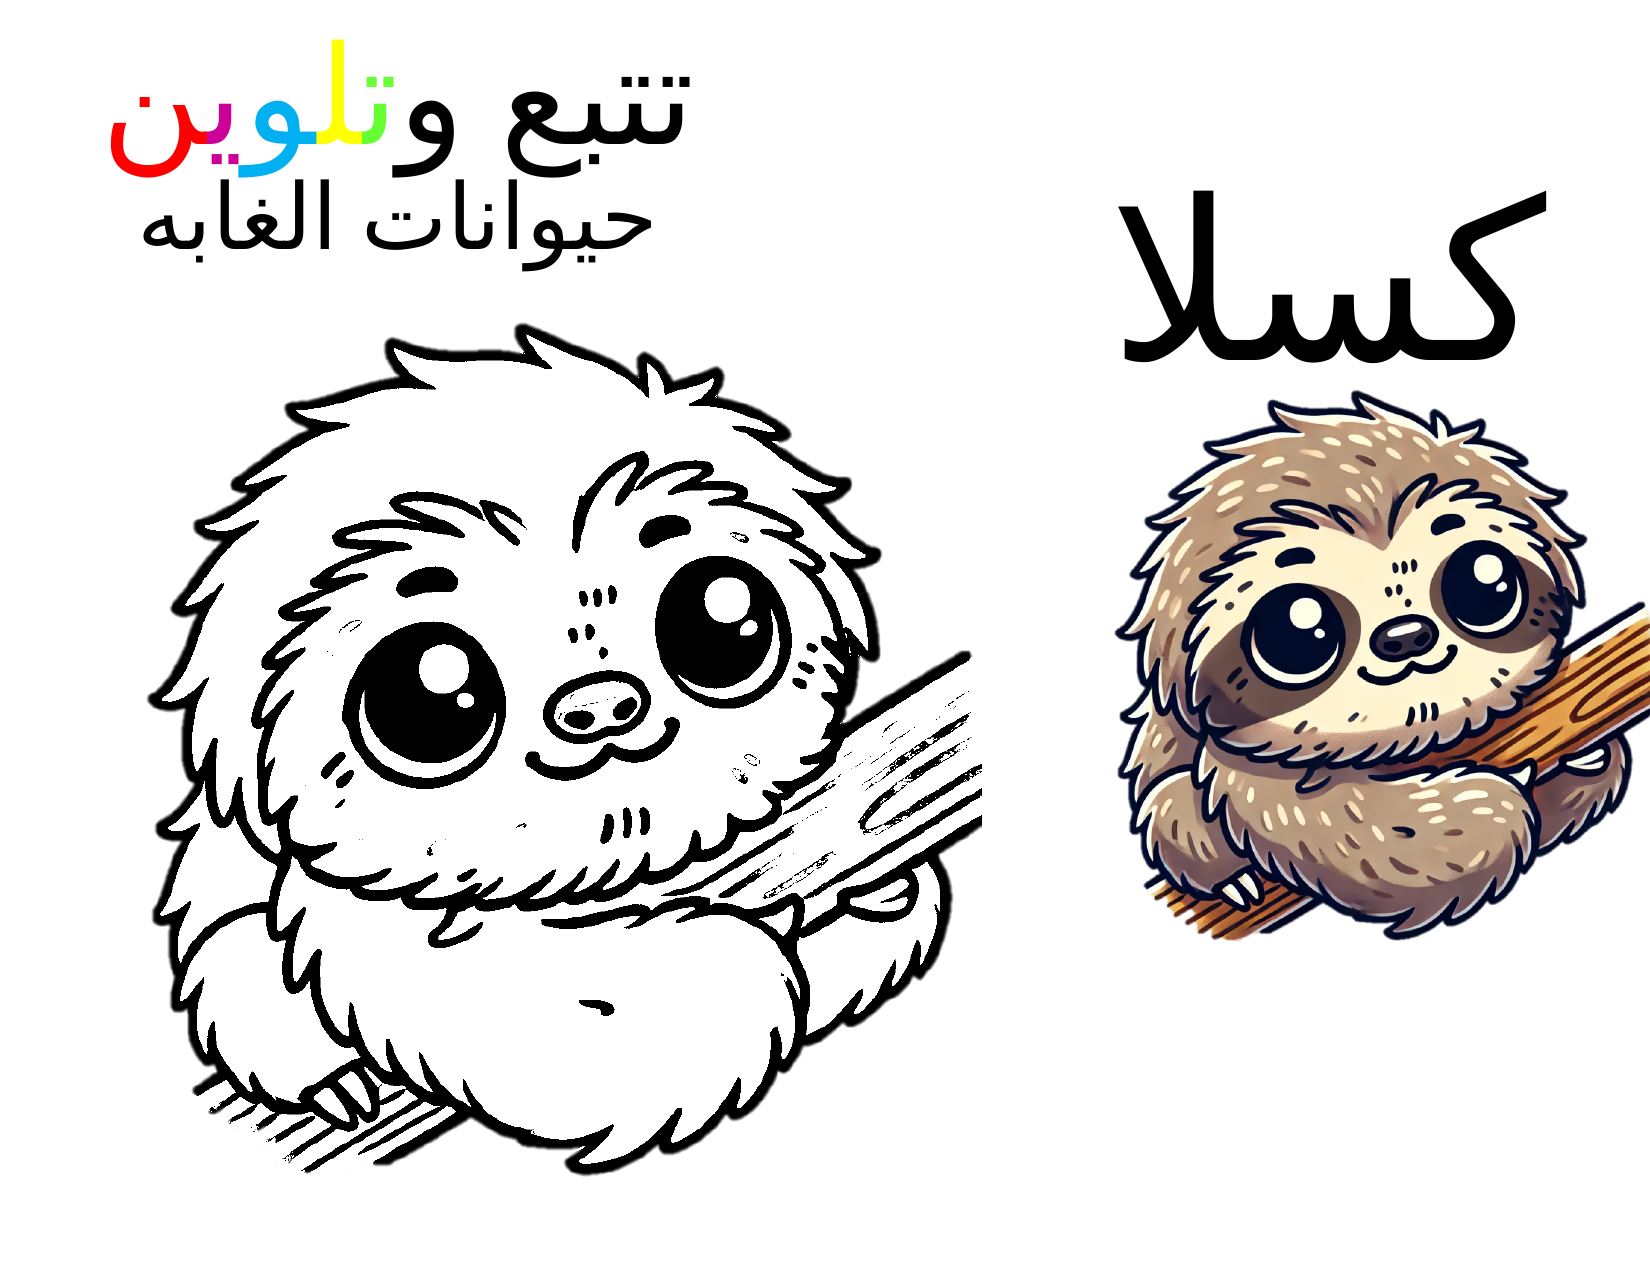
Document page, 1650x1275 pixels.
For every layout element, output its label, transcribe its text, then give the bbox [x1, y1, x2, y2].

picture [84, 273, 1043, 1231]
text_box تتبع وتلوين [0, 0, 812, 180]
text_box كسلان [1042, 130, 1614, 681]
text_box حيوانات الغابه [14, 150, 783, 276]
picture [1074, 358, 1650, 976]
